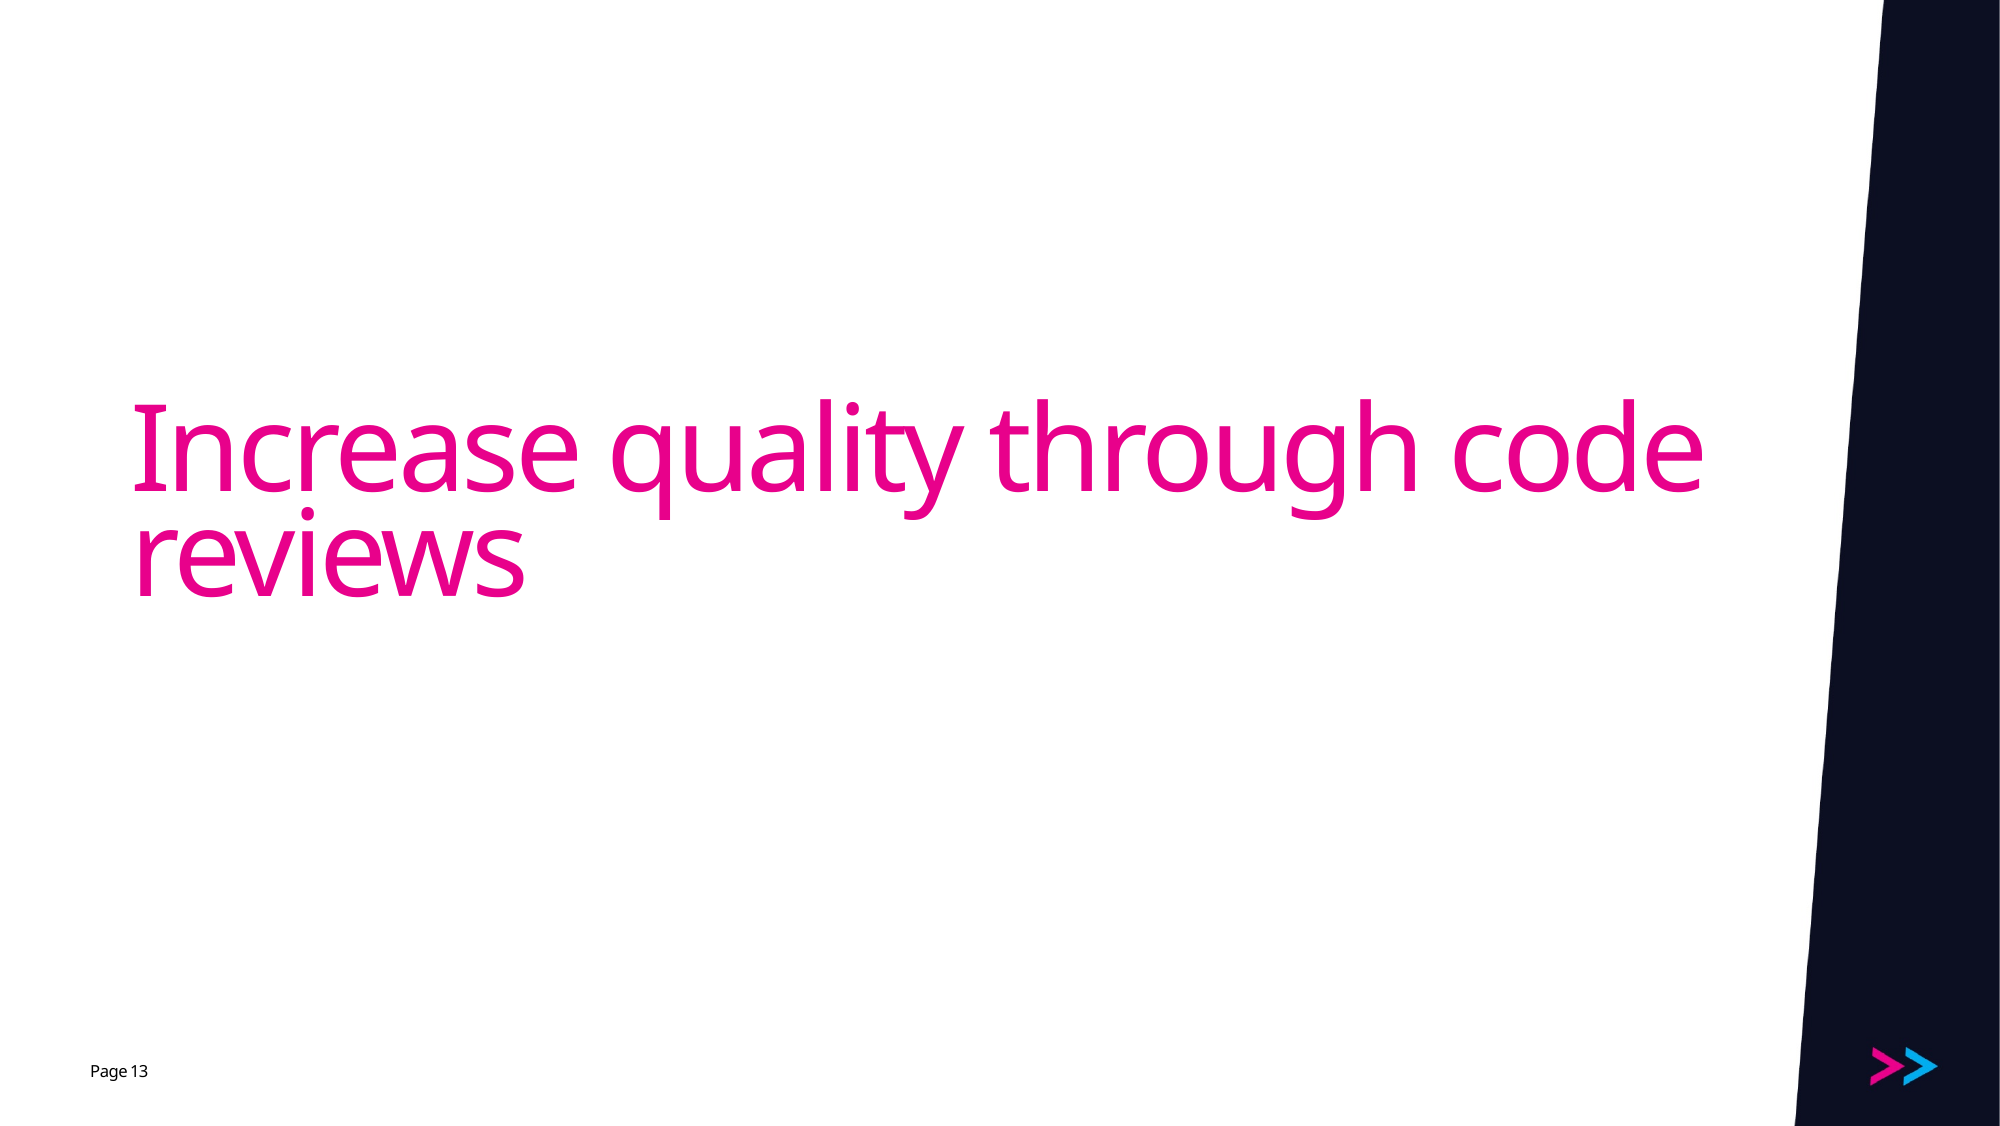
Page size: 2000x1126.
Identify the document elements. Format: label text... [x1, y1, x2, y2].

title Increase quality through code reviews [130, 432, 1779, 621]
picture [0, 0, 2000, 1126]
slide_number 13 [130, 1061, 166, 1113]
